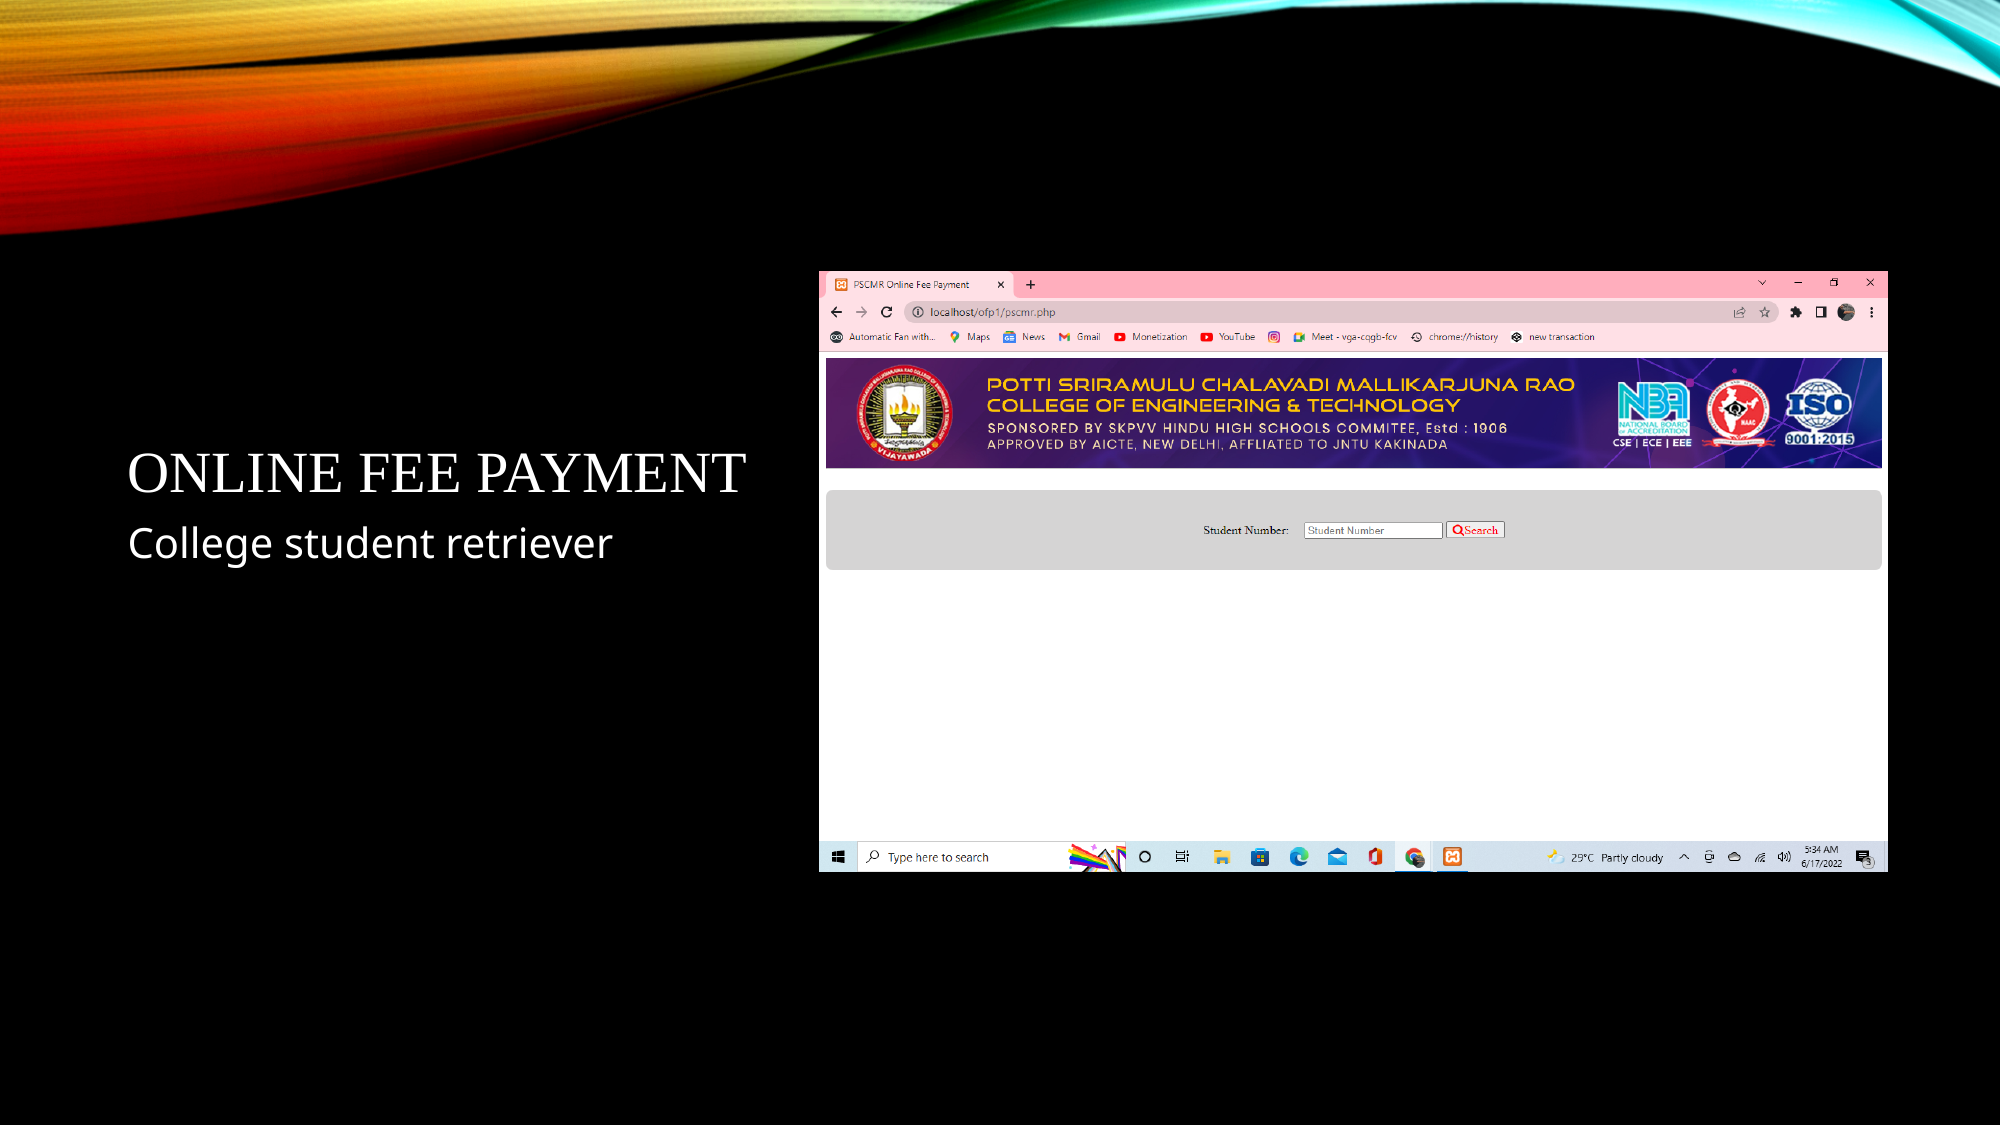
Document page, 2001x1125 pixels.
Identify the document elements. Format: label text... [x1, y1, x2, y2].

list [819, 270, 1888, 872]
list College student retriever [112, 514, 788, 1023]
picture [0, 0, 2000, 237]
title ONLINE FEE PAYMENT [112, 249, 788, 513]
